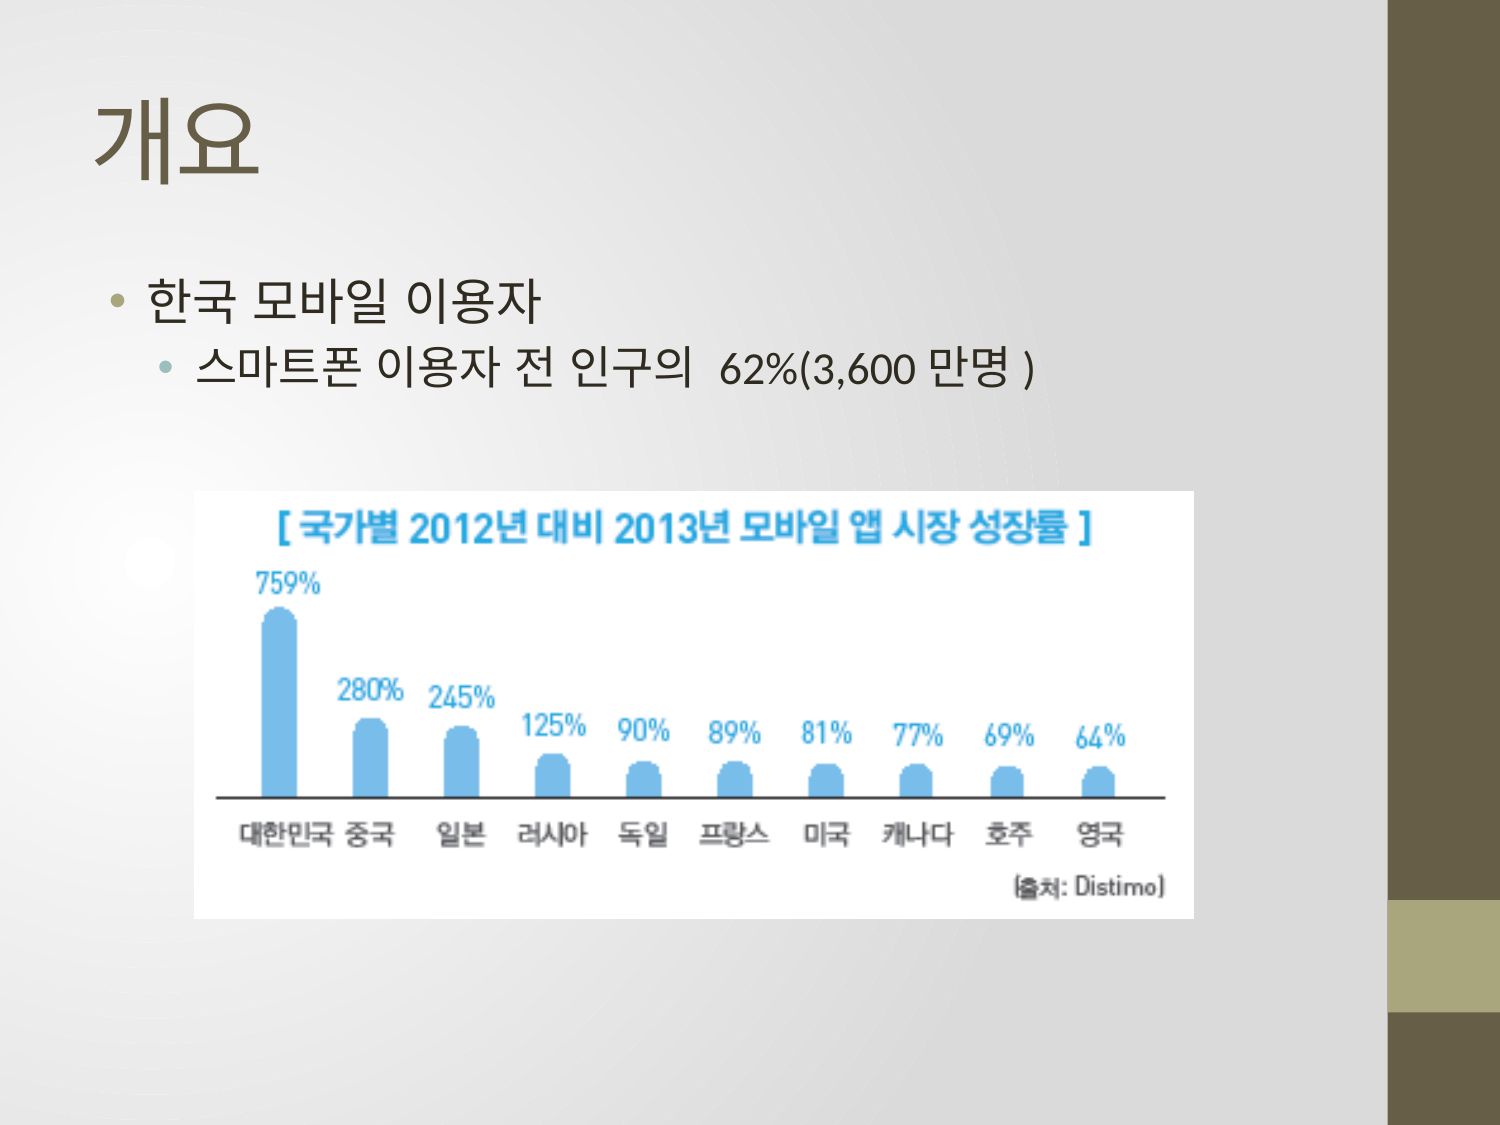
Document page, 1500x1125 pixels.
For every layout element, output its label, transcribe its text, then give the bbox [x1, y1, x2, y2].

list 한국 모바일 이용자 스마트폰 이용자 전 인구의 62%(3,600만명) [75, 262, 1325, 1050]
picture [194, 491, 1195, 920]
title 개요 [75, 45, 1325, 233]
